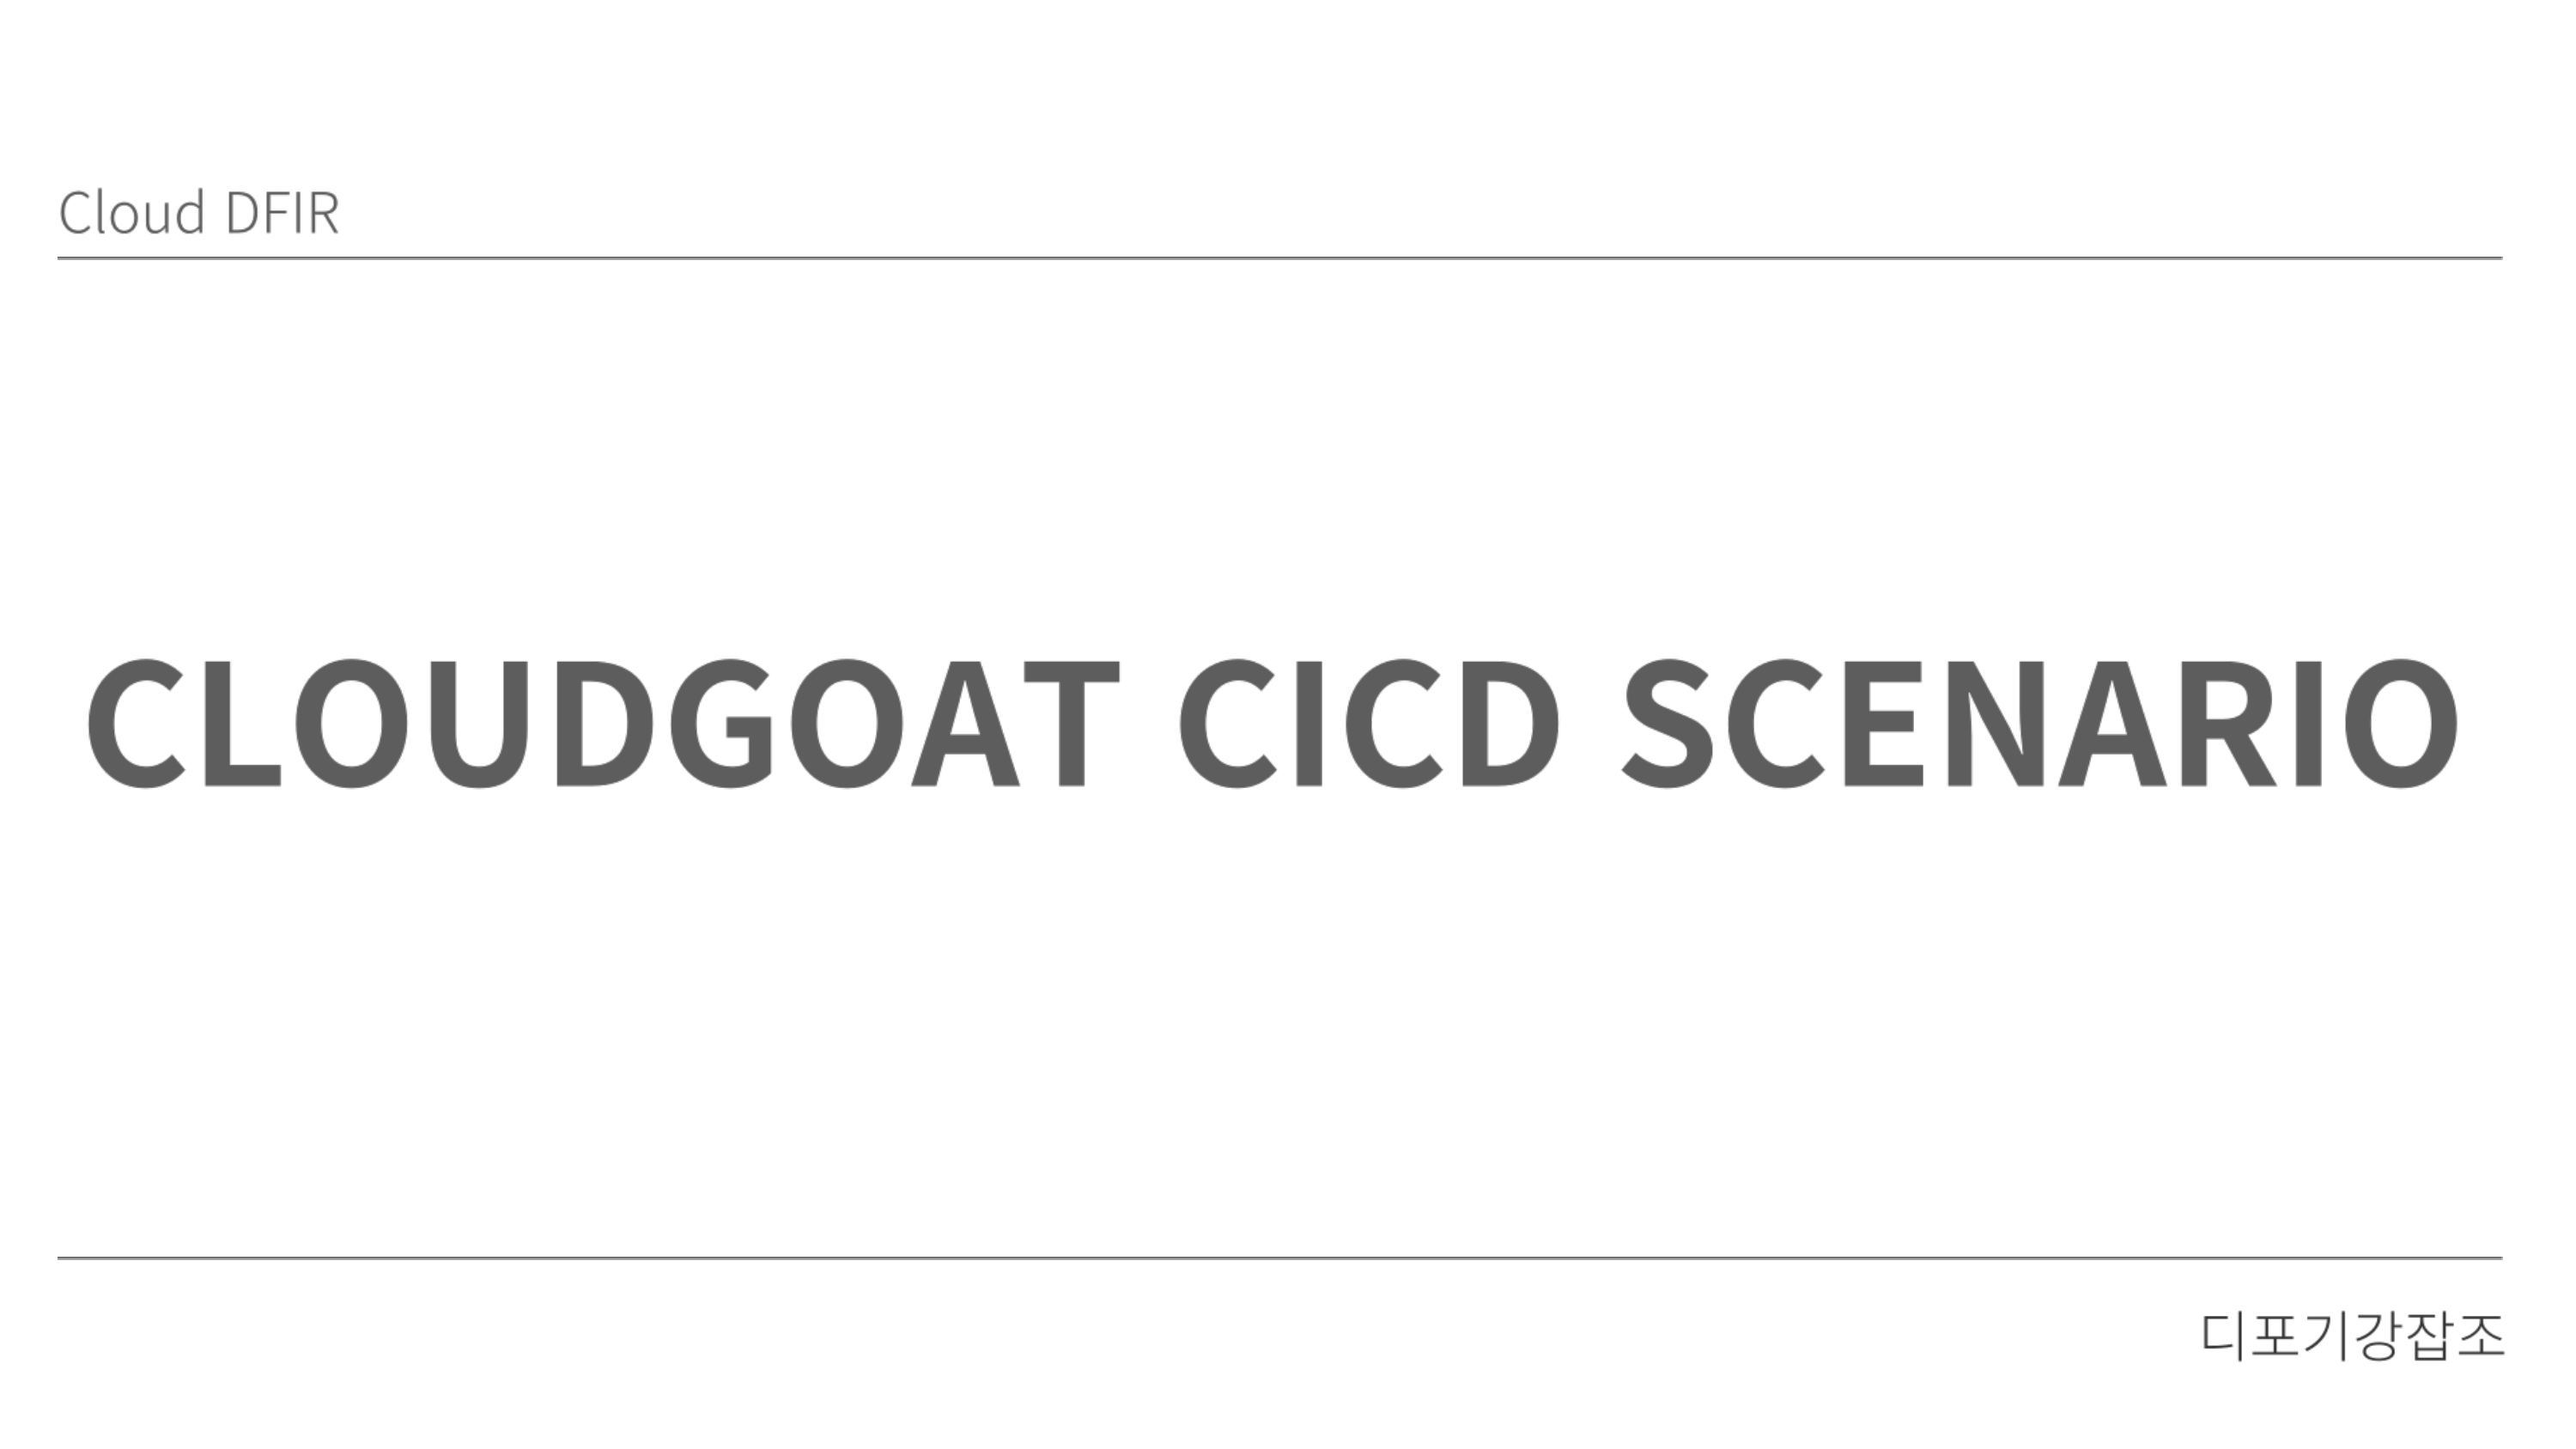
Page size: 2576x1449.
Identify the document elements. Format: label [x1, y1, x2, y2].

text_box [58, 1257, 2503, 1260]
text_box [406, 257, 2503, 260]
picture [38, 152, 402, 306]
picture [1838, 1263, 2576, 1429]
picture [15, 536, 2576, 1019]
